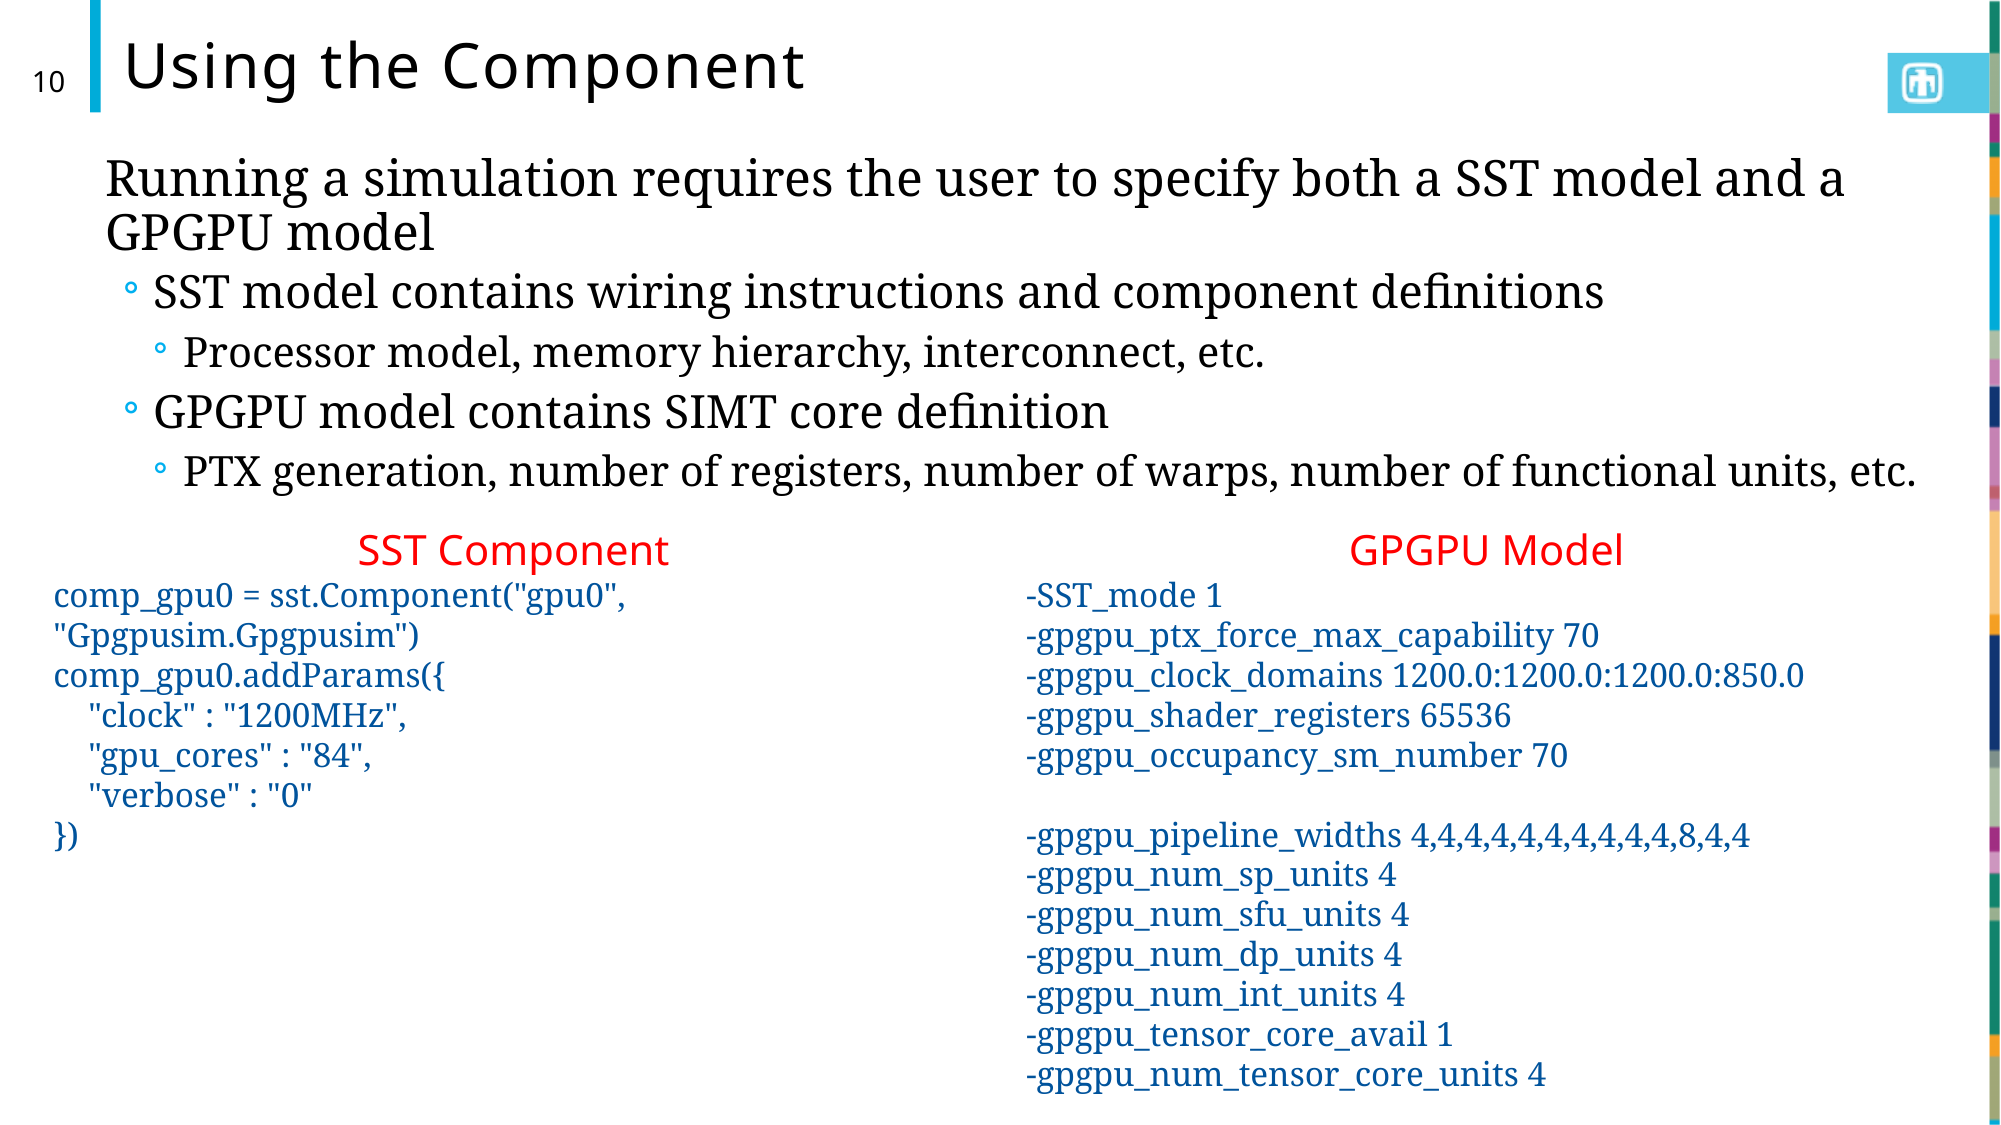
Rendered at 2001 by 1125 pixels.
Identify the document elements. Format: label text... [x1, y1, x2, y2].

picture [1990, 330, 1999, 1120]
picture [1901, 62, 1944, 104]
title Using the Component [108, 12, 1759, 127]
list Running a simulation requires the user to specify both a SST model and a GPGPU model SST model contains wiring instructions and component definitions Processor model, memory hierarchy, interconnect, etc. GPGPU model contains SIMT core definition PTX generation, number of registers, number of warps, number of functional units, etc. [90, 145, 1969, 516]
slide_number 10 [11, 53, 81, 113]
picture [1990, 1, 1999, 215]
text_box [38, 516, 1962, 1108]
